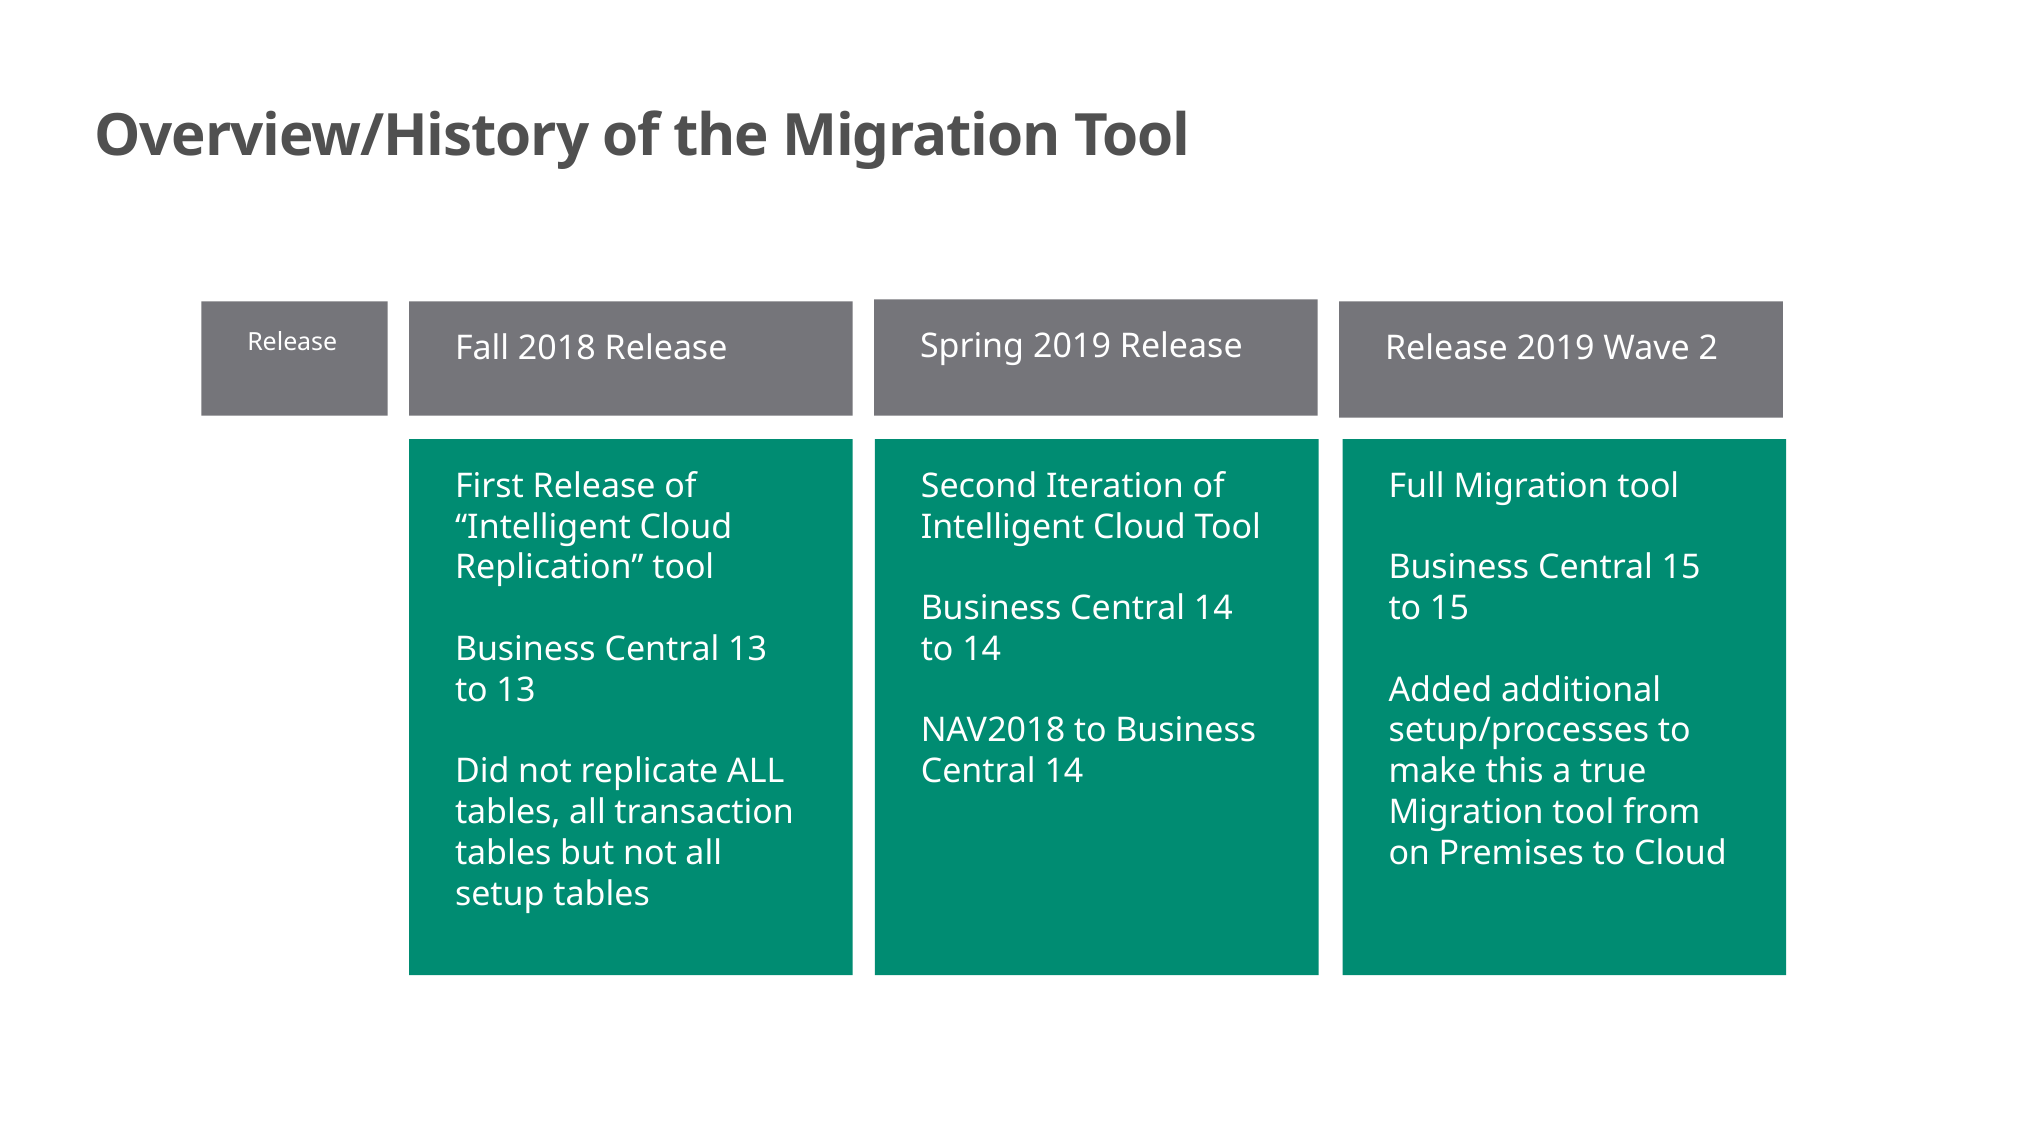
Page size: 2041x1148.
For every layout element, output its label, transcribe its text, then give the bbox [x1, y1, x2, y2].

text_box Spring 2019 Release [873, 299, 1318, 416]
text_box Release 2019 Wave 2 [1338, 301, 1784, 418]
text_box Fall 2018 Release [408, 301, 853, 416]
text_box Full Migration tool Business Central 15 to 15 Added additional setup/processes to make this a true Migration tool from on Premises to Cloud [1342, 438, 1787, 976]
title Overview/History of the Migration Tool [76, 93, 1969, 230]
text_box Release [201, 301, 388, 416]
text_box Second Iteration of Intelligent Cloud Tool Business Central 14 to 14 NAV2018 to Business Central 14 [874, 438, 1319, 976]
text_box First Release of “Intelligent Cloud Replication” tool Business Central 13 to 13 Did not replicate ALL tables, all transaction tables but not all setup tables [408, 438, 853, 976]
